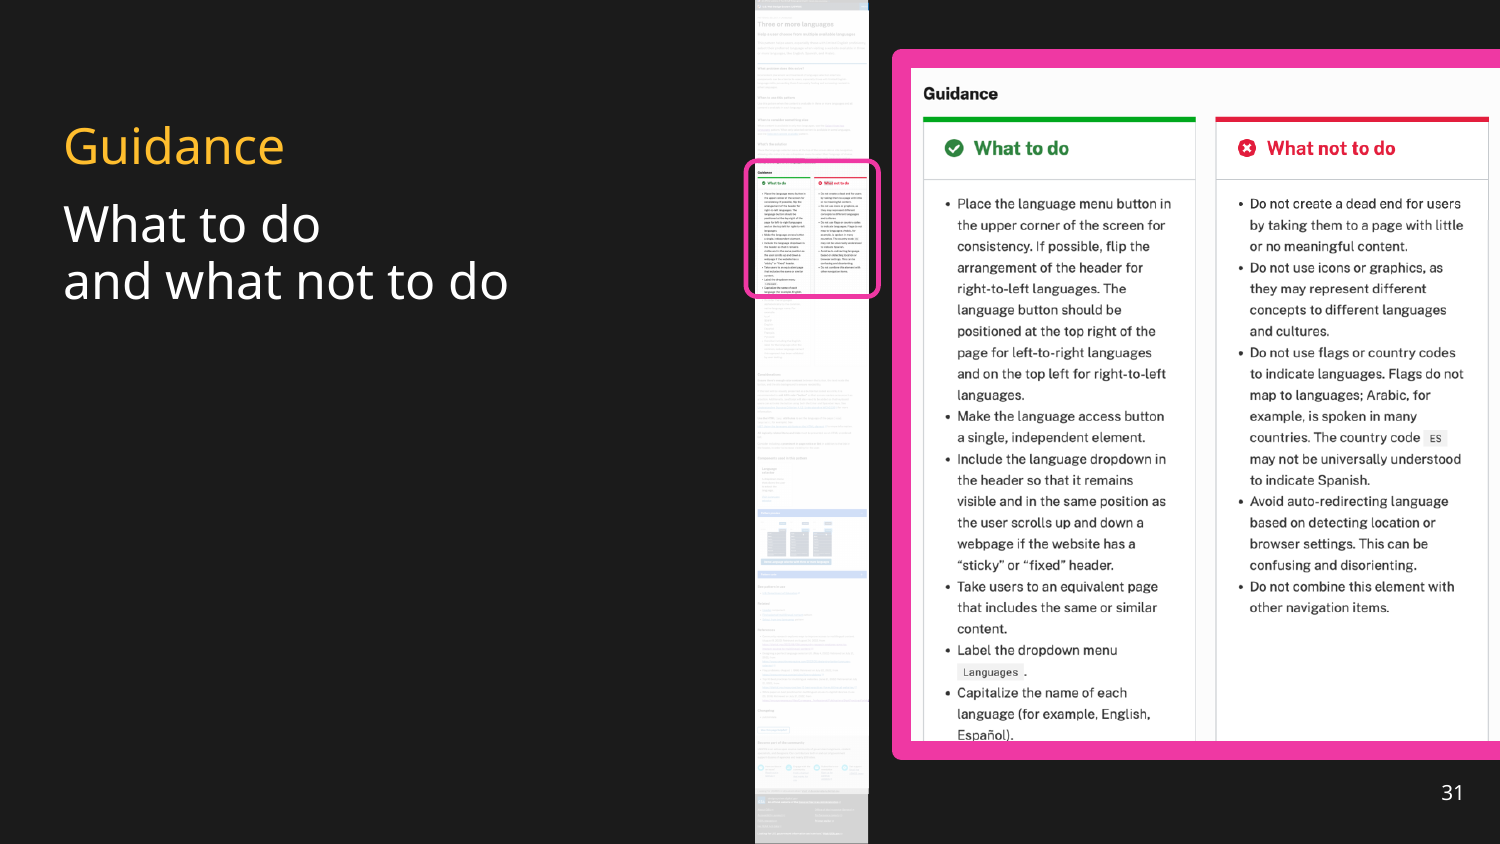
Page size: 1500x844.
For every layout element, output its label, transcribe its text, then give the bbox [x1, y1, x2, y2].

picture [910, 54, 1500, 751]
text_box [901, 58, 906, 751]
slide_number 31 [1389, 764, 1480, 830]
list What to do and what not to do [48, 181, 645, 776]
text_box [745, 0, 879, 844]
title Guidance [48, 81, 638, 181]
